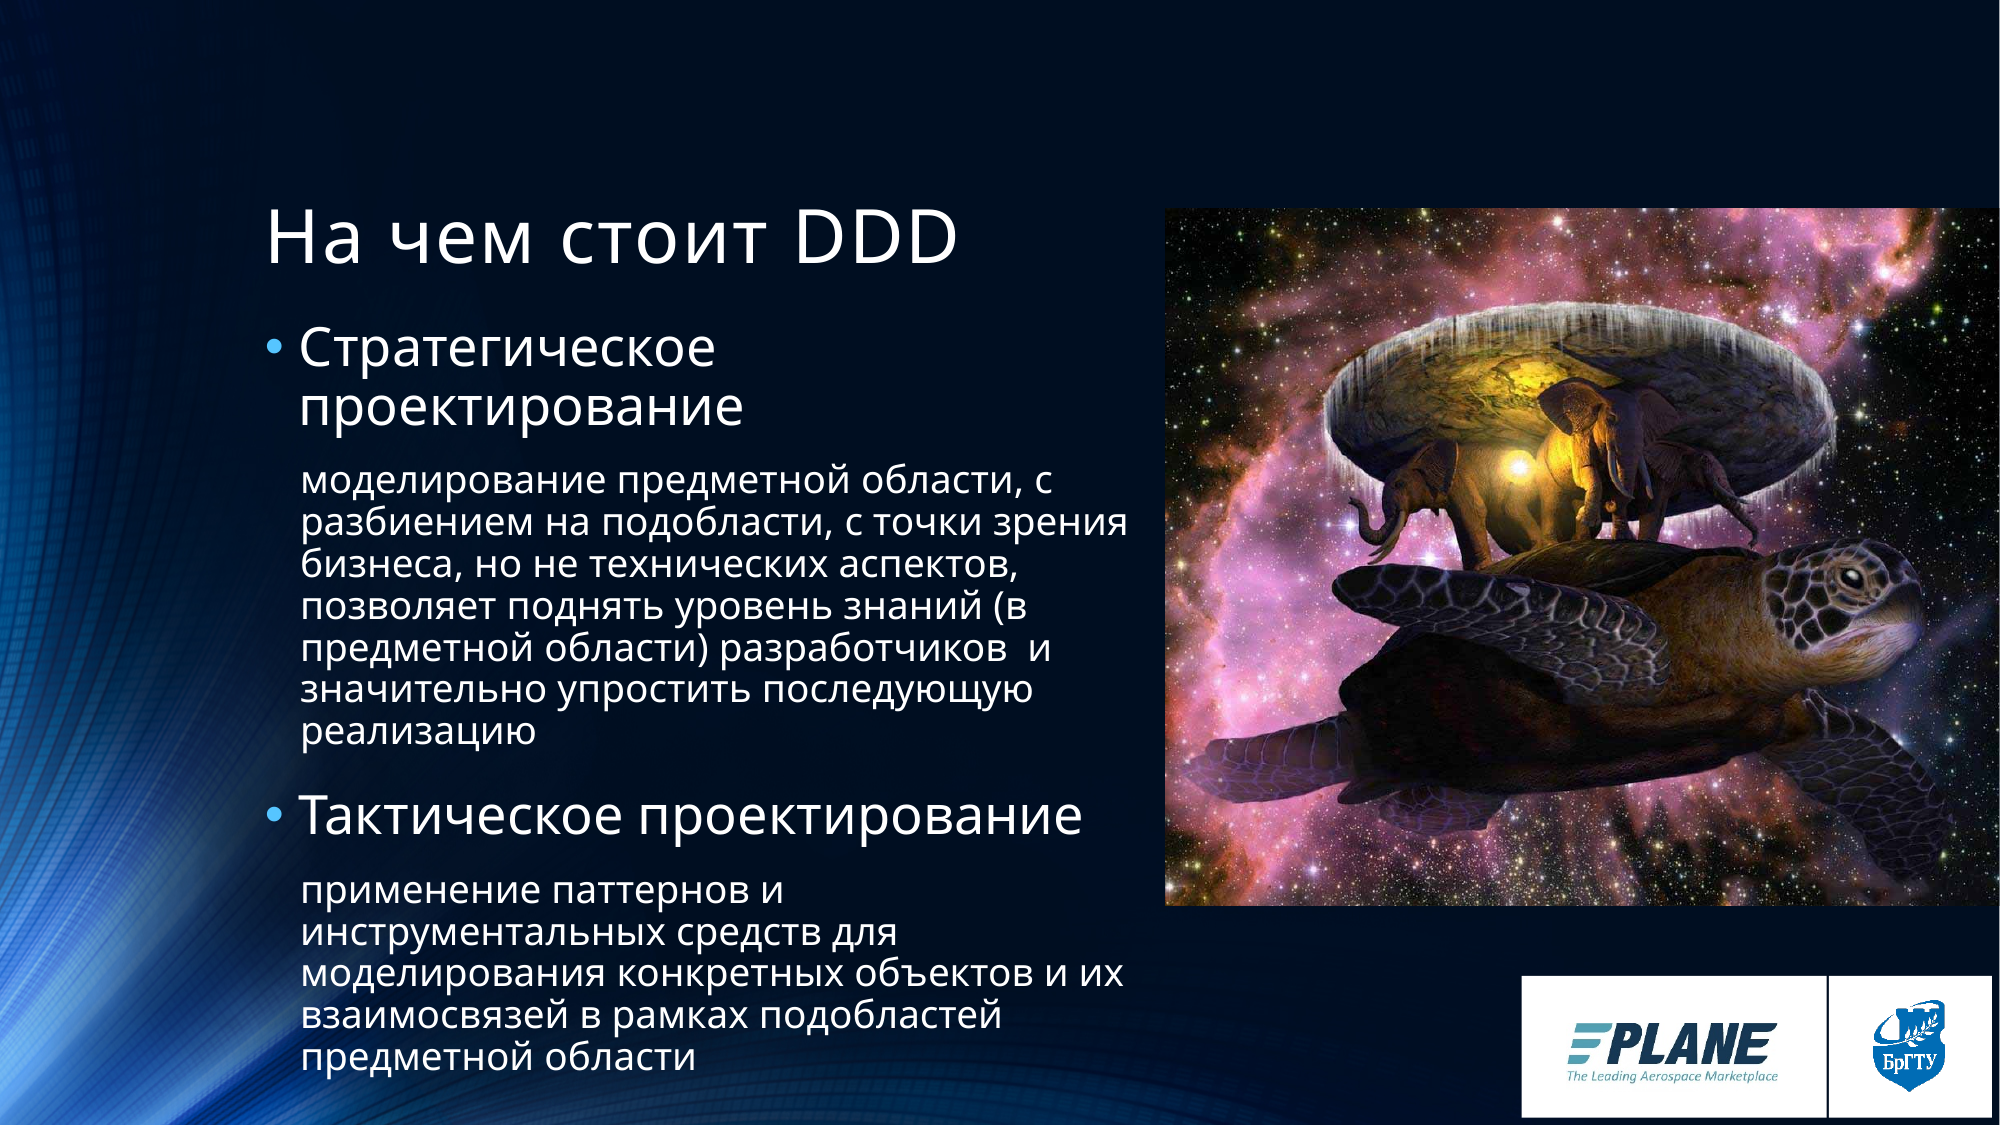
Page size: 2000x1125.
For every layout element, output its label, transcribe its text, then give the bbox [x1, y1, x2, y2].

picture [0, 0, 2000, 1125]
title На чем стоит DDD [249, 62, 1750, 288]
list Стратегическое проектирование моделирование предметной области, с разбиением на подобласти, с точки зрения бизнеса, но не технических аспектов, позволяет поднять уровень знаний (в предметной области) разработчиков и значительно упростить последующую реализацию Тактическое проектирование применение паттернов и инструментальных средств для моделирования конкретных объектов и их взаимосвязей в рамках подобластей предметной области [249, 312, 1162, 1094]
